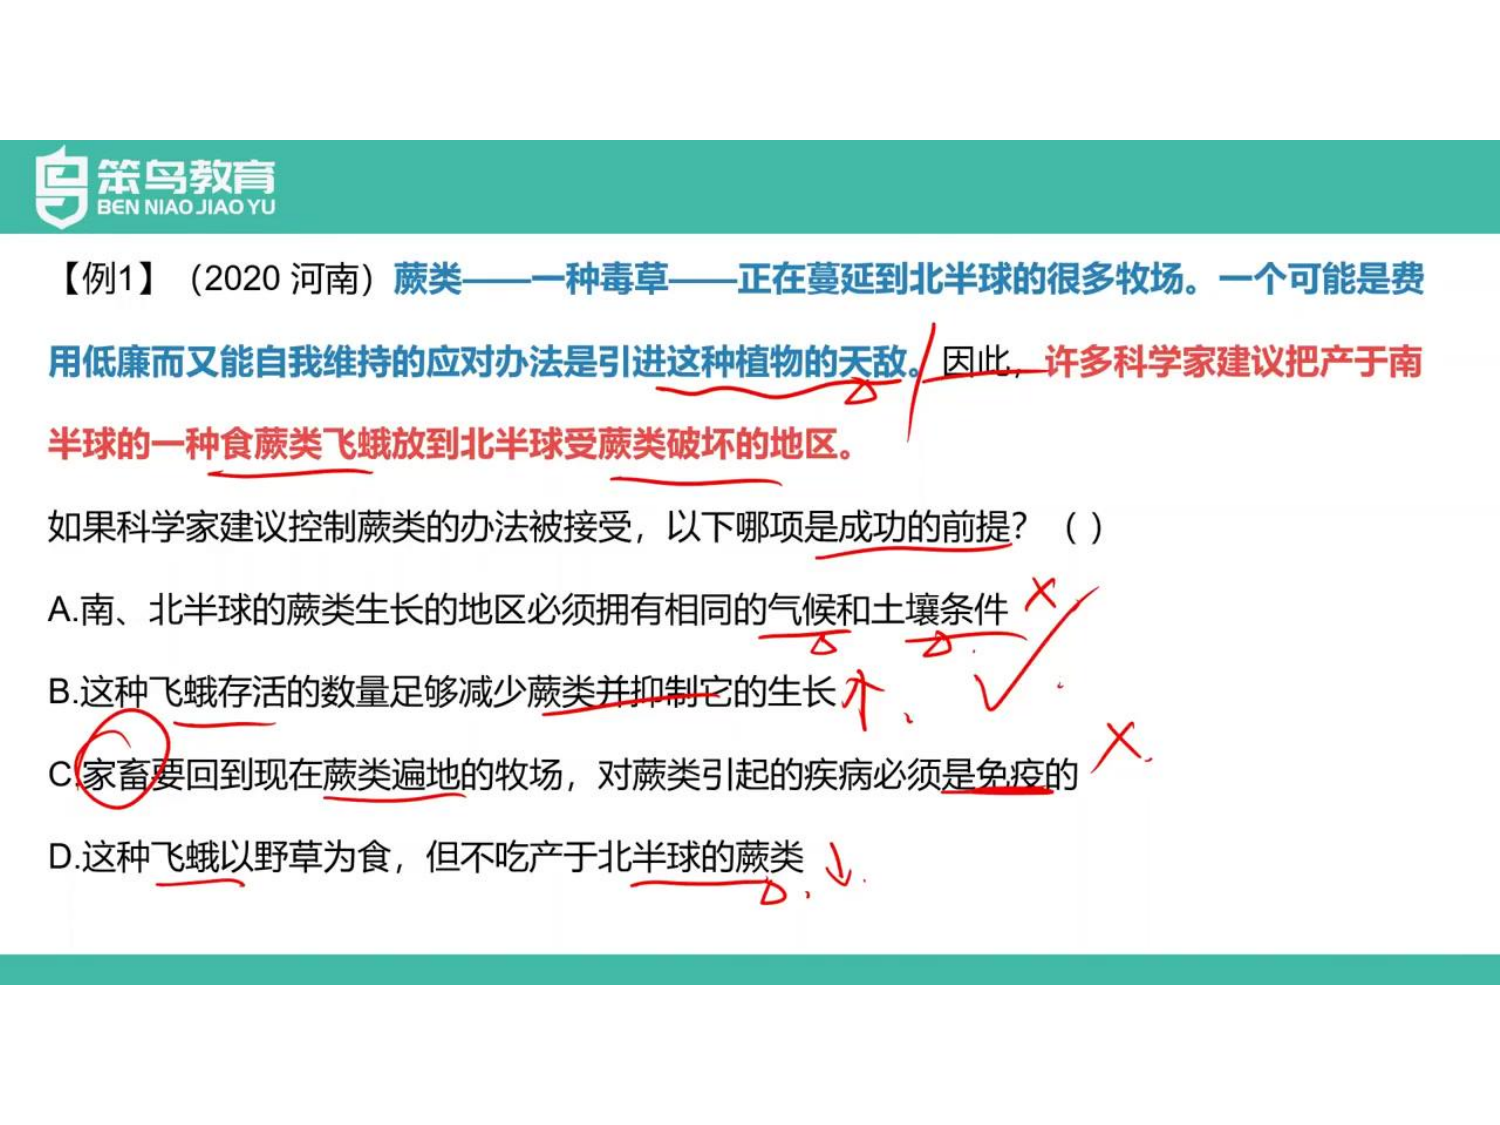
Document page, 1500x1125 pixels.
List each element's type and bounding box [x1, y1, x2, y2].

picture [0, 140, 1500, 985]
